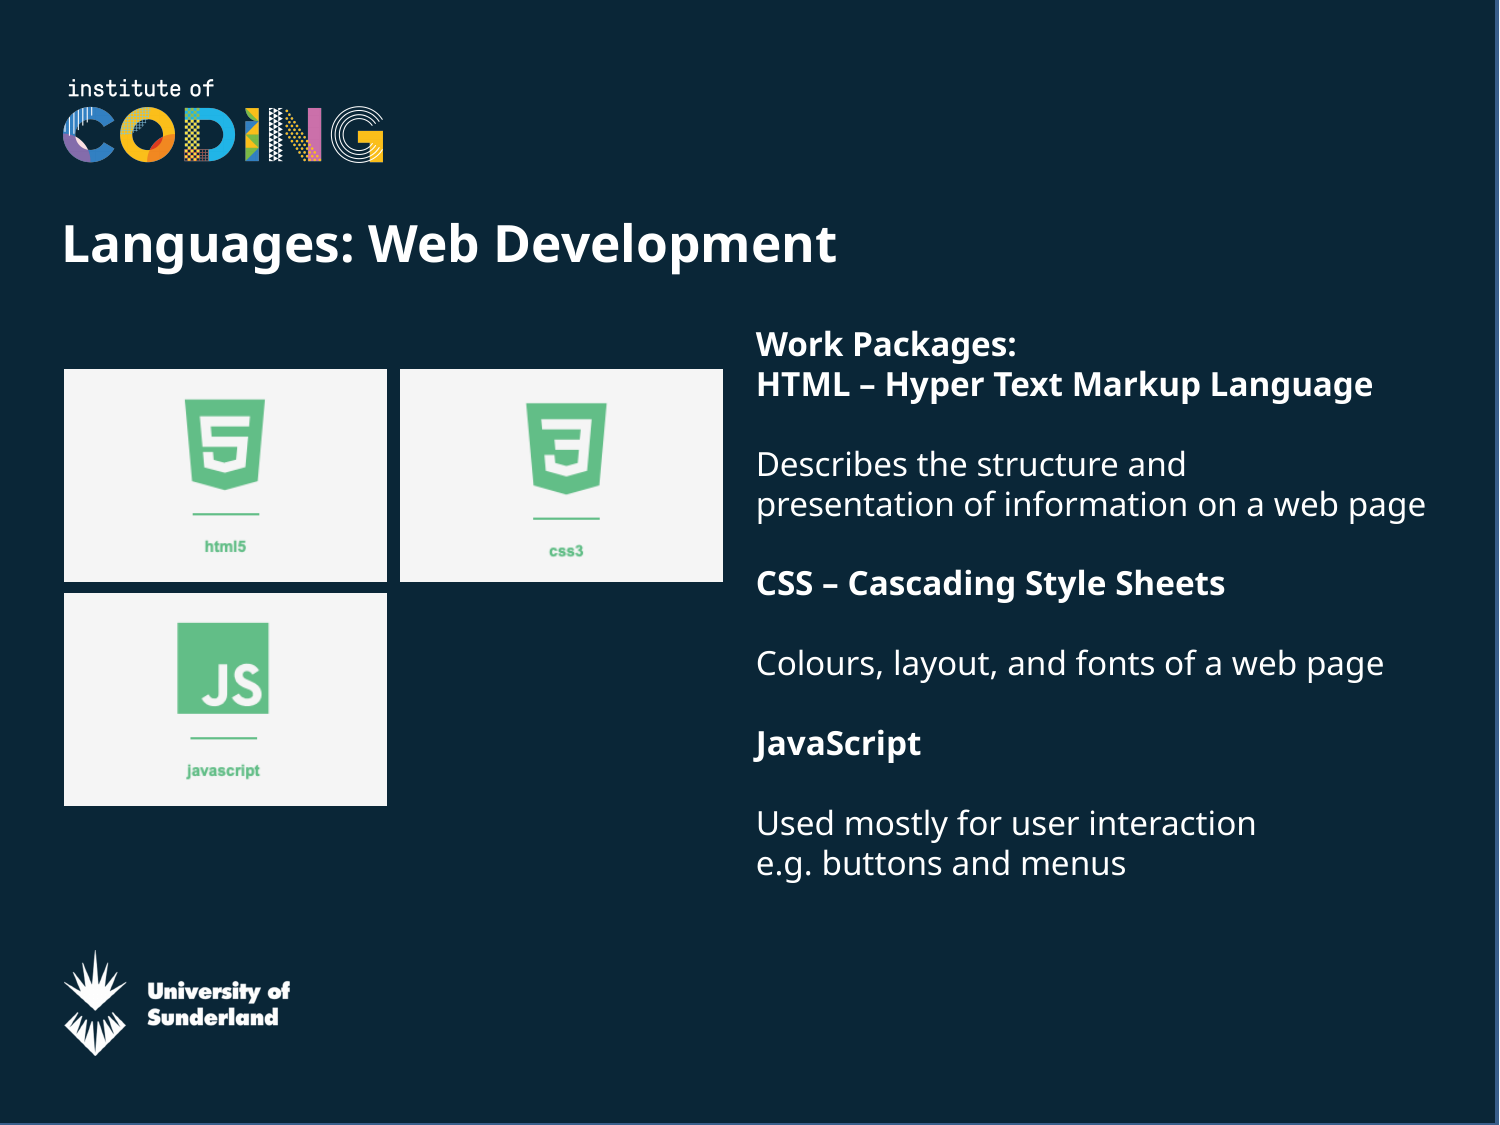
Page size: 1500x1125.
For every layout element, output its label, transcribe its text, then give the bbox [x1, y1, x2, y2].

picture [63, 78, 384, 163]
text_box [0, 0, 1499, 1125]
text_box Languages: Web Development [46, 203, 1016, 510]
list Work Packages: HTML – Hyper Text Markup Language Describes the structure and presentation of information on a web page CSS – Cascading Style Sheets Colours, layout, and fonts of a web page JavaScript Used mostly for user interaction e.g. buttons and menus [755, 323, 1437, 904]
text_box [64, 368, 723, 806]
text_box [64, 99, 1500, 262]
text_box [41, 302, 1454, 906]
picture [64, 950, 290, 1056]
